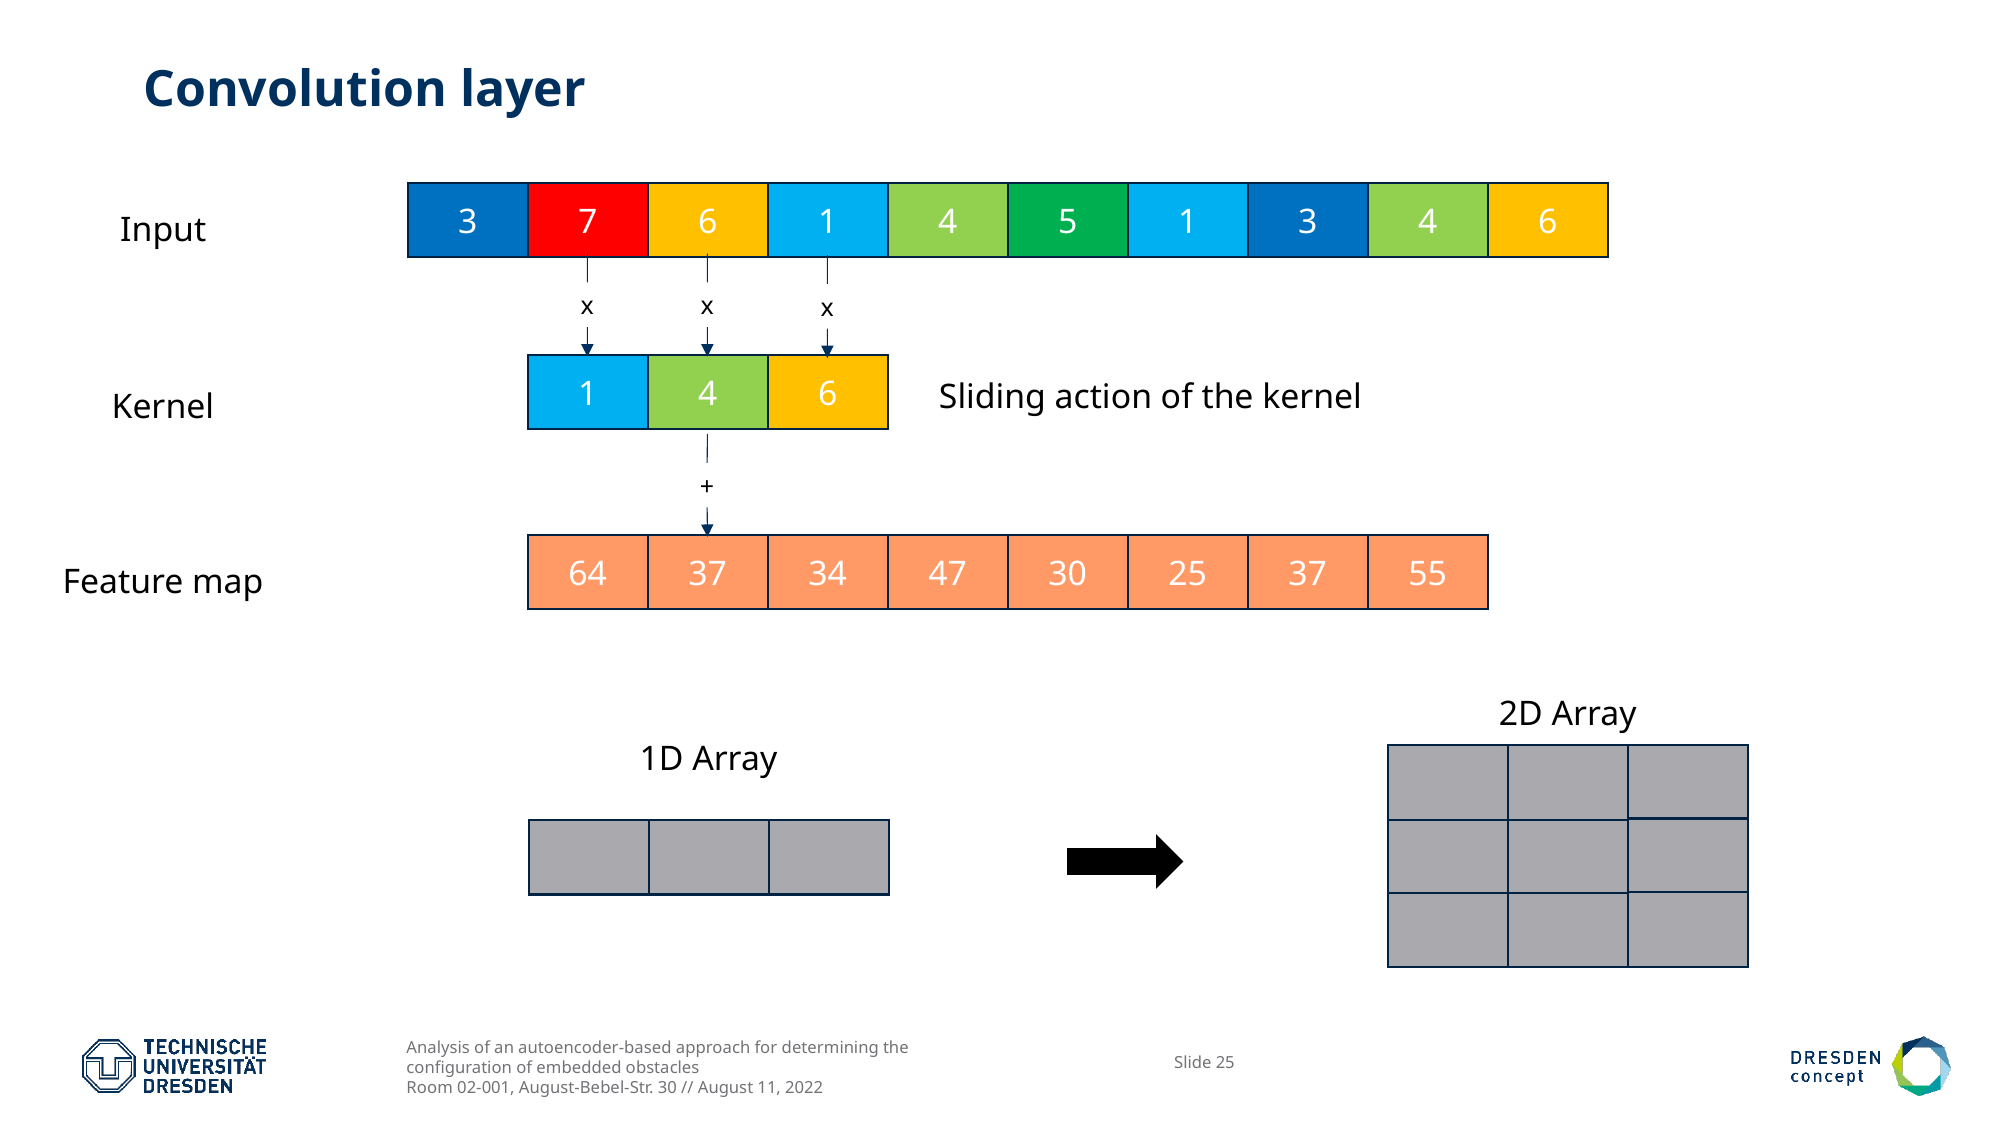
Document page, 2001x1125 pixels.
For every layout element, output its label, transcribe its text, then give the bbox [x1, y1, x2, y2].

text_box 37 [647, 534, 767, 610]
text_box [1507, 892, 1627, 968]
text_box 55 [1367, 534, 1489, 610]
text_box [1067, 834, 1184, 889]
text_box 34 [767, 534, 887, 610]
text_box Feature map [47, 552, 279, 608]
text_box Sliding action of the kernel [924, 367, 1377, 424]
text_box 7 [527, 182, 647, 258]
text_box [648, 819, 768, 896]
picture [82, 1039, 266, 1093]
text_box 2D Array [1484, 684, 1652, 740]
text_box 30 [1007, 534, 1127, 610]
title Convolution layer [143, 56, 1880, 169]
text_box [528, 819, 648, 896]
text_box 6 [767, 354, 889, 430]
text_box 6 [1487, 182, 1609, 258]
text_box 1 [1127, 182, 1247, 258]
text_box [1387, 892, 1507, 968]
text_box [1627, 744, 1749, 817]
text_box 1D Array [624, 729, 793, 785]
text_box [1507, 744, 1627, 819]
text_box 64 [527, 534, 647, 610]
text_box 37 [1247, 534, 1367, 610]
text_box 4 [647, 354, 767, 430]
text_box 4 [887, 182, 1007, 258]
text_box [1387, 744, 1507, 819]
text_box Kernel [96, 377, 230, 434]
text_box Input [105, 200, 221, 257]
text_box [1387, 819, 1507, 892]
text_box 4 [1367, 182, 1487, 258]
text_box 6 [647, 182, 767, 258]
text_box [1627, 817, 1749, 891]
text_box [1627, 891, 1749, 968]
text_box [1507, 819, 1627, 892]
text_box 3 [407, 182, 527, 258]
picture [1791, 1036, 1951, 1096]
text_box 1 [527, 354, 647, 430]
text_box 3 [1247, 182, 1367, 258]
text_box [768, 819, 890, 896]
text_box x [685, 282, 729, 328]
text_box 5 [1007, 182, 1127, 258]
text_box x [805, 283, 849, 329]
text_box x [565, 282, 609, 328]
text_box 47 [887, 534, 1007, 610]
text_box 1 [767, 182, 887, 258]
text_box + [685, 462, 730, 508]
text_box 25 [1127, 534, 1247, 610]
